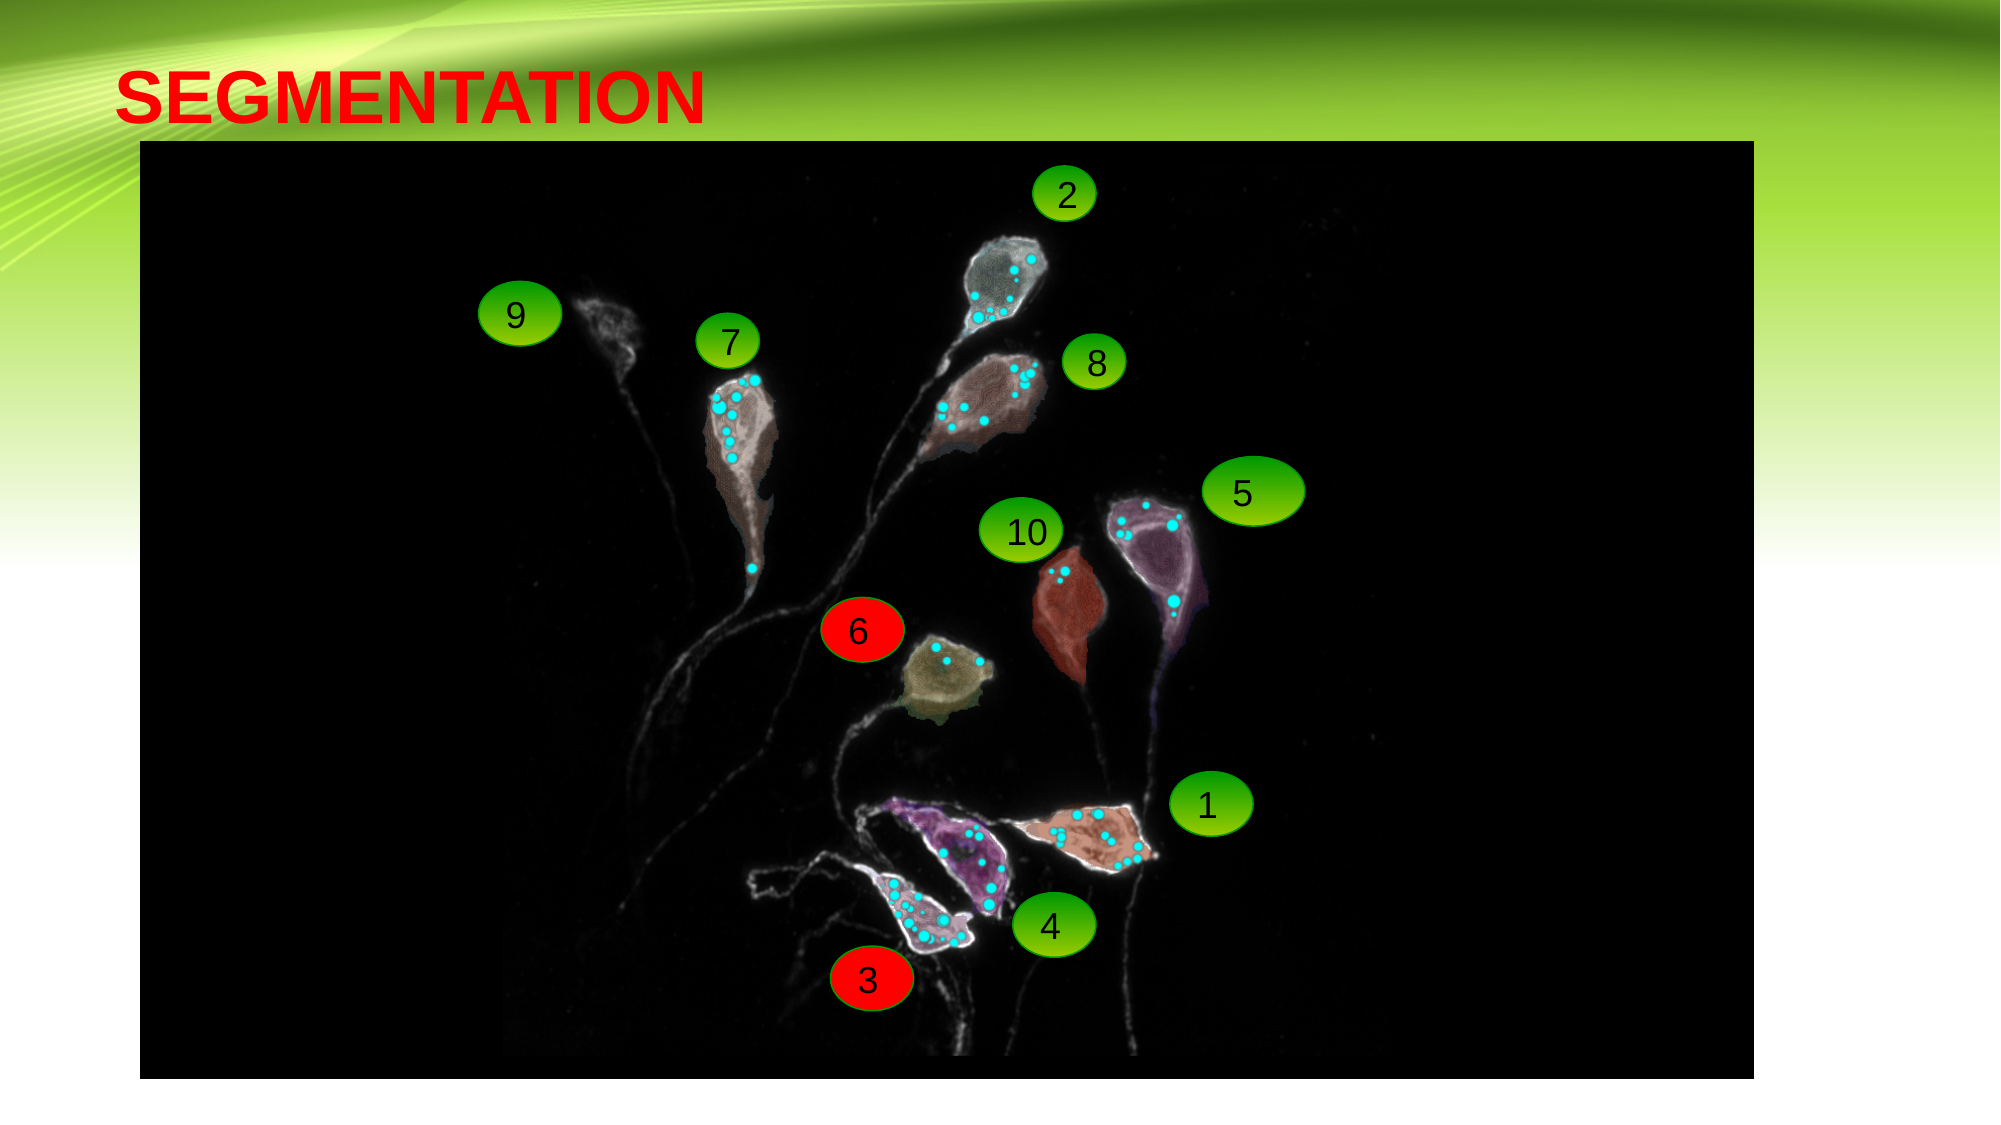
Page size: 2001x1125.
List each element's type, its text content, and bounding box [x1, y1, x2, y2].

picture [0, 0, 2000, 1125]
title SEGMENTATION [99, 30, 1901, 157]
